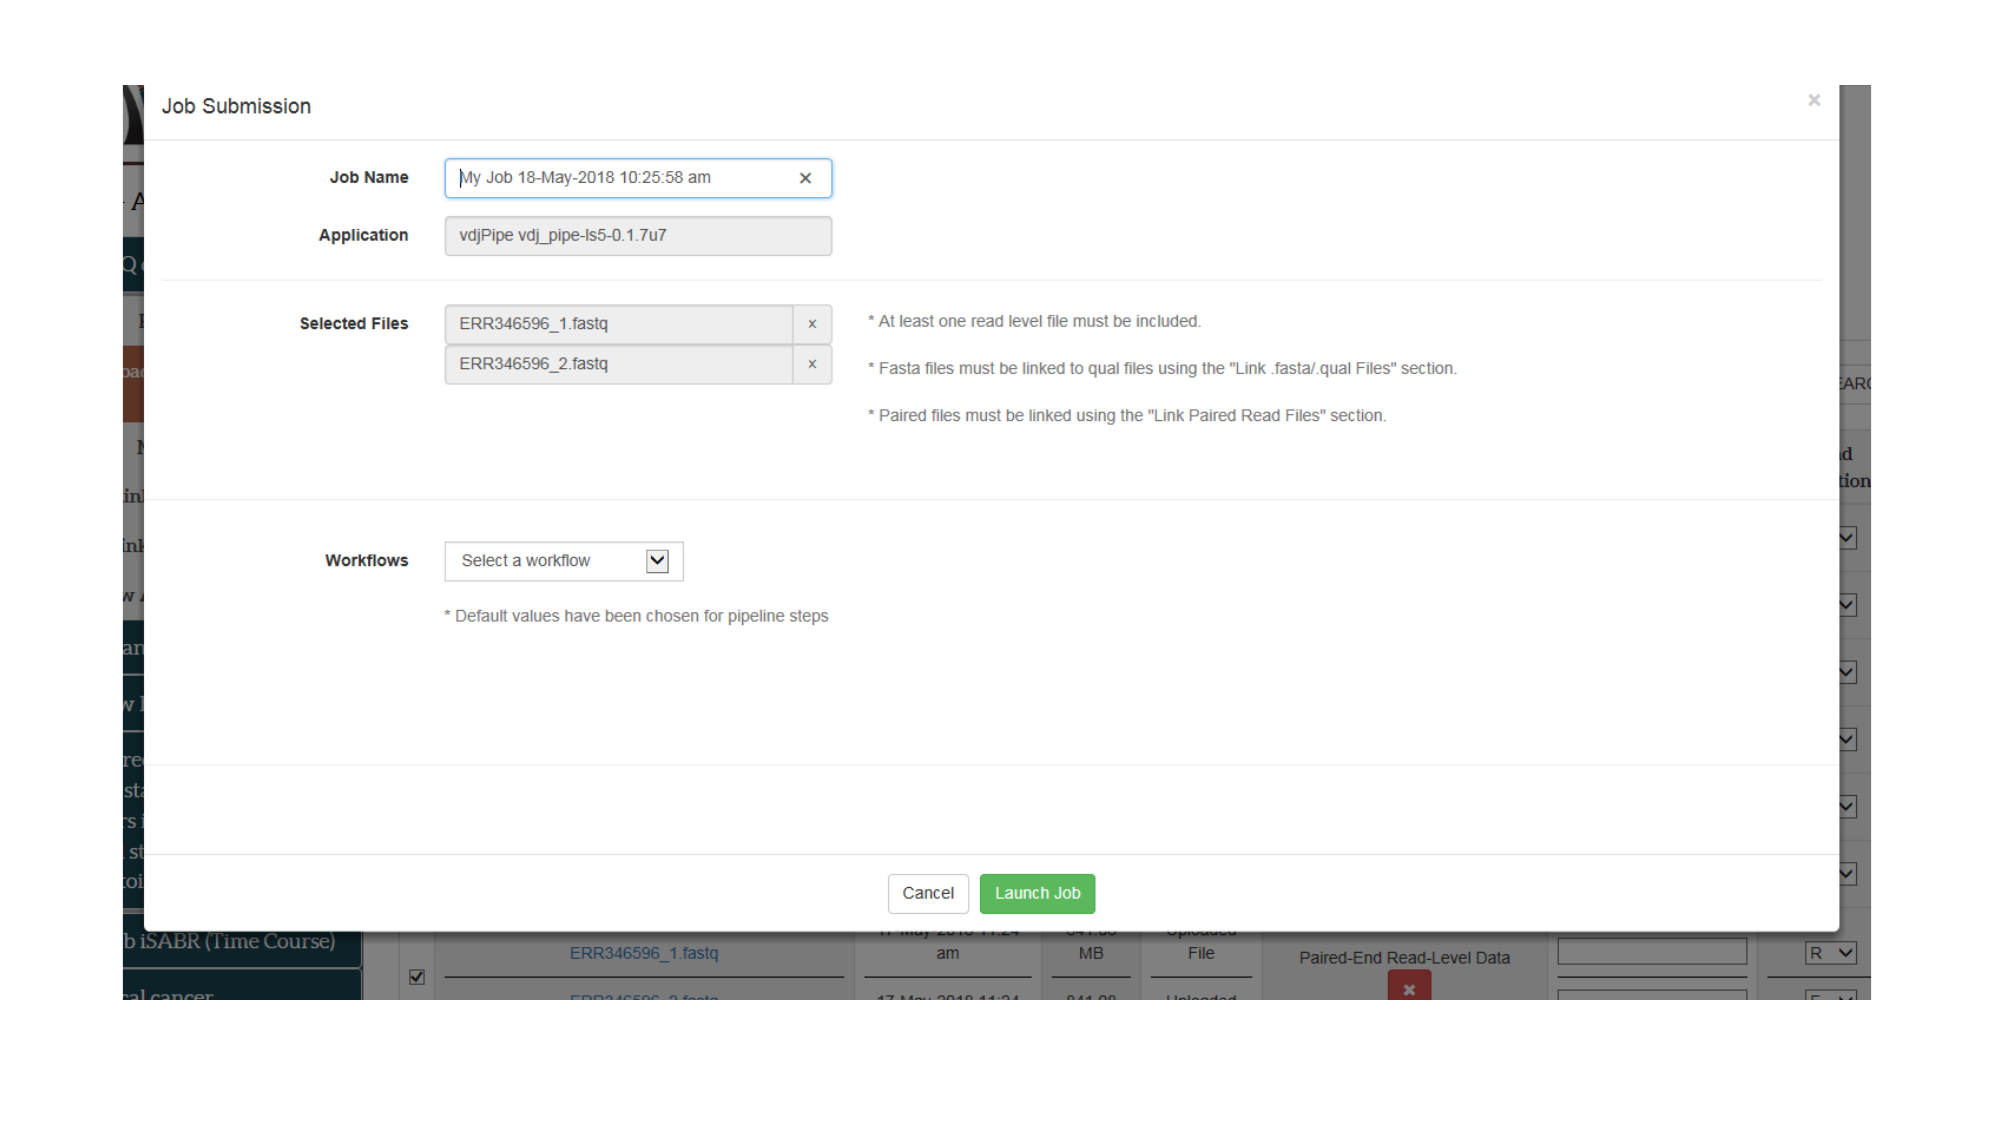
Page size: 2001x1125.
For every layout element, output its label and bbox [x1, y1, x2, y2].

picture [122, 85, 1872, 1001]
